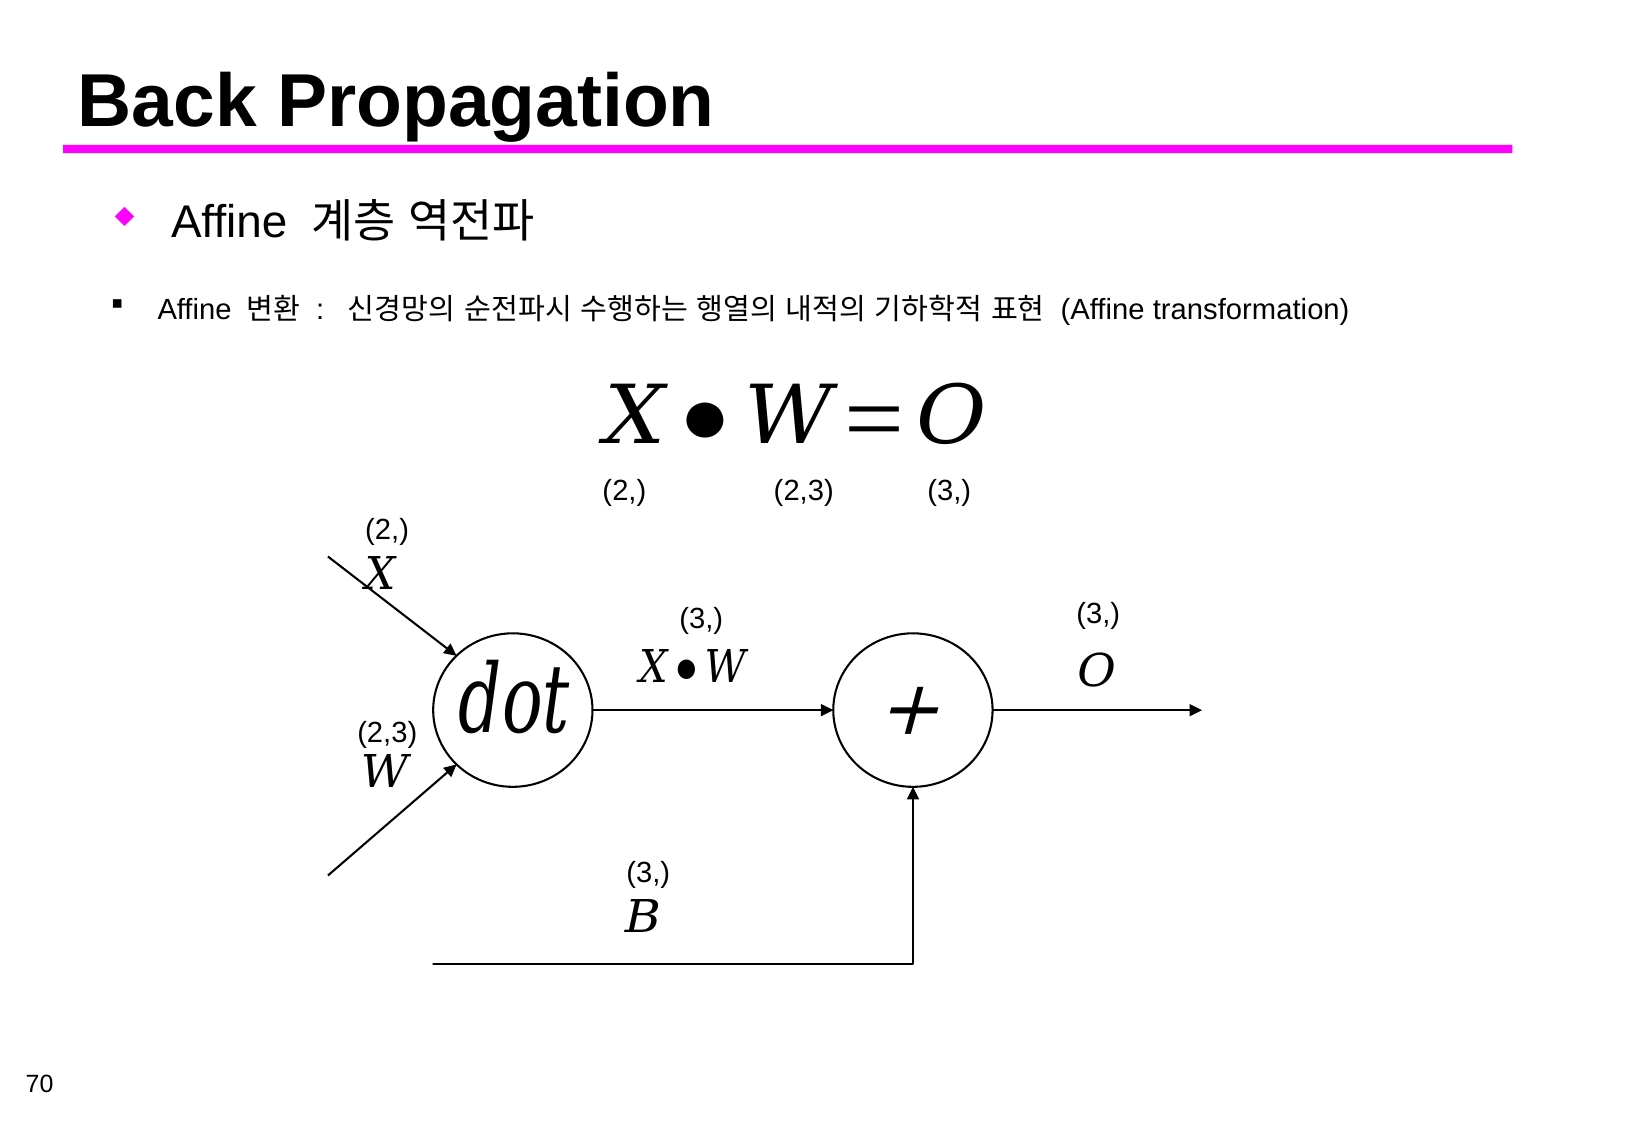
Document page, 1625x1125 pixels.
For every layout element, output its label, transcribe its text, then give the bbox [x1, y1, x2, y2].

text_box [327, 556, 457, 657]
text_box (2,3) [758, 463, 866, 514]
text_box [833, 633, 993, 787]
title Back Propagation [62, 42, 1500, 149]
text_box (2,3) [342, 705, 449, 756]
text_box (2,) [350, 502, 434, 553]
list Affine 계층 역전파 [99, 172, 1510, 256]
text_box (3,) [664, 592, 771, 642]
text_box Affine 변환 : 신경망의 순전파시 수행하는 행열의 내적의 기하학적 표현 (Affine transformation) [95, 265, 1571, 333]
text_box + [865, 649, 956, 754]
text_box (3,) [1061, 587, 1168, 637]
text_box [327, 764, 457, 876]
text_box (2,) [587, 463, 671, 514]
text_box (3,) [912, 464, 1019, 515]
text_box [433, 633, 593, 785]
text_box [432, 786, 914, 965]
slide_number 70 [0, 1071, 69, 1094]
